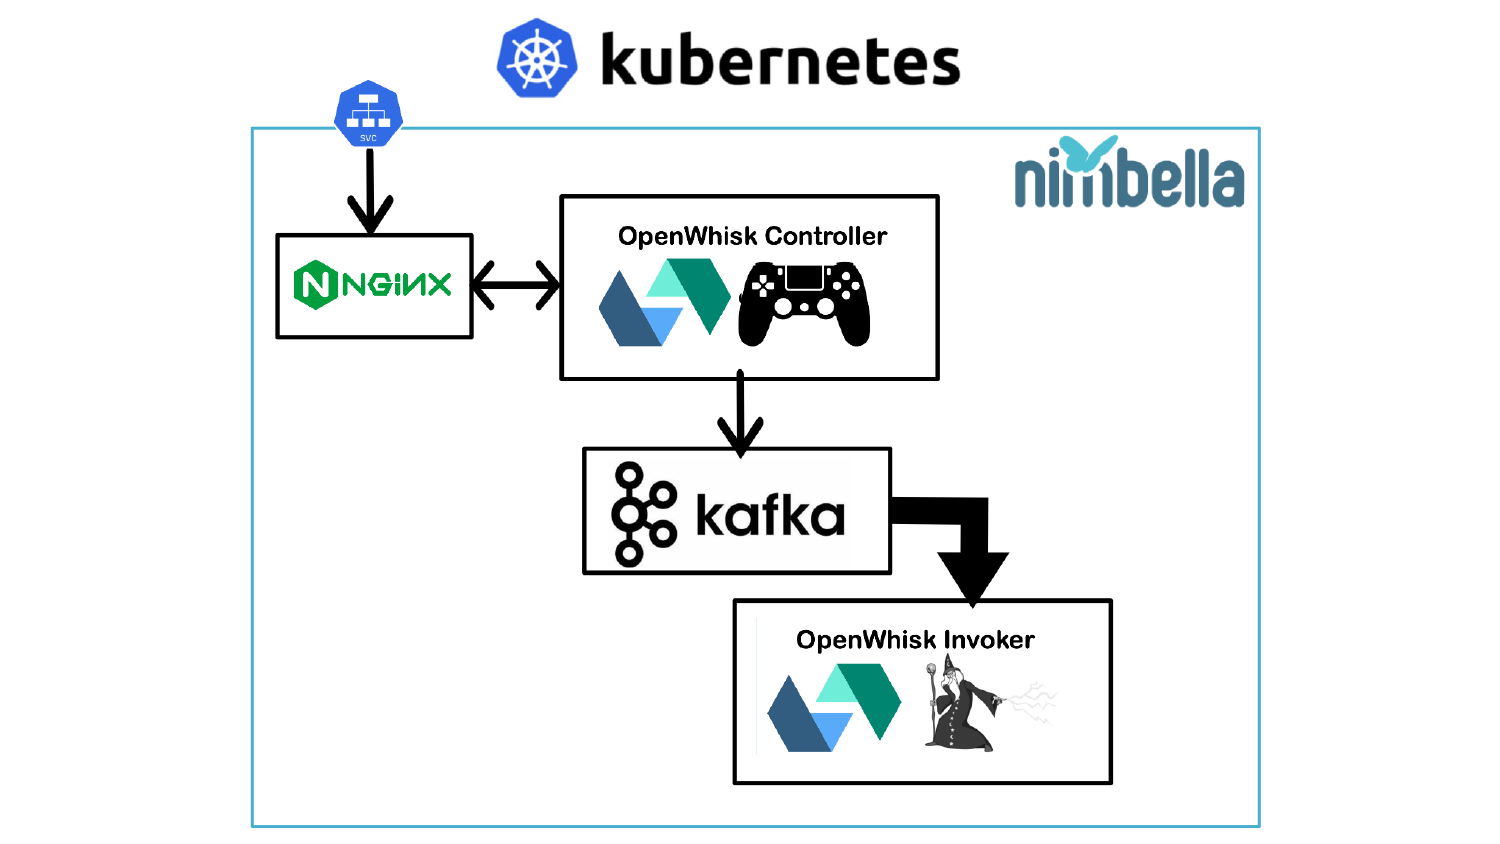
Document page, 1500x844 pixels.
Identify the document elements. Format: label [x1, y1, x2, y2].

picture [131, 0, 1369, 844]
